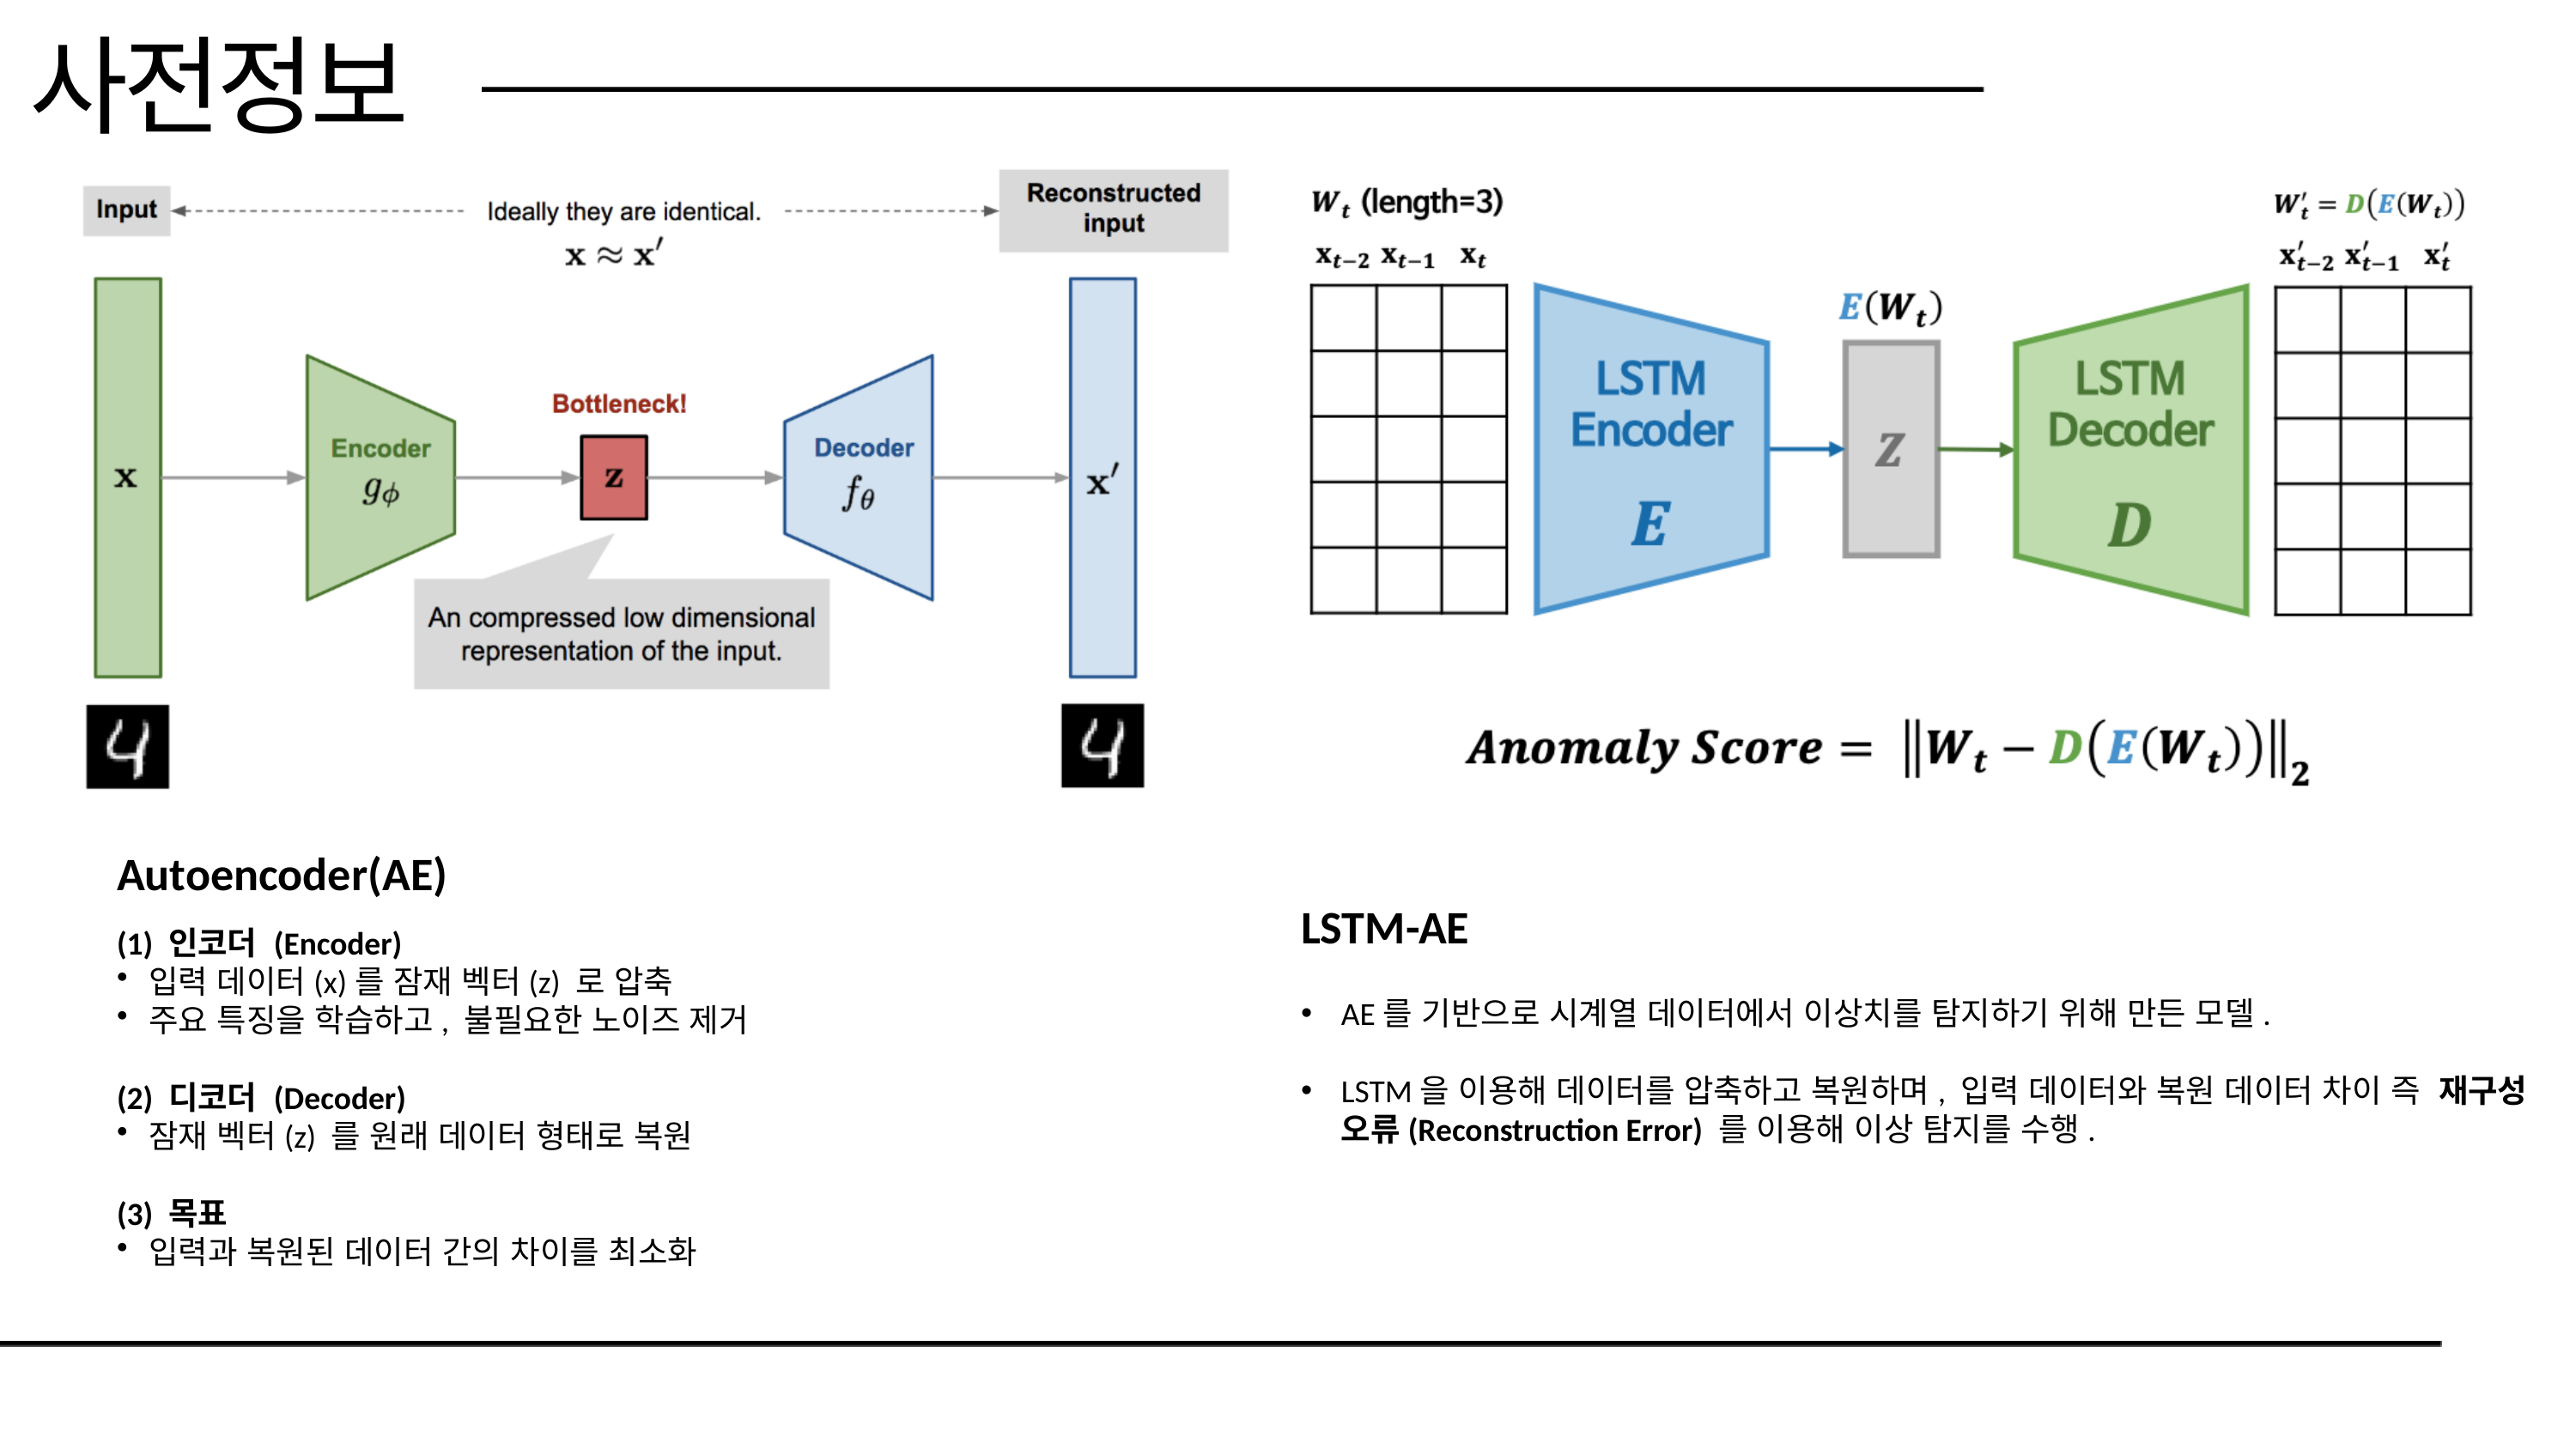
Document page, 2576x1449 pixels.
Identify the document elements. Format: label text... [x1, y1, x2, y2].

picture [70, 157, 1234, 802]
text_box AE를 기반으로 시계열 데이터에서 이상치를 탐지하기 위해 만든 모델. LSTM을 이용해 데이터를 압축하고 복원하며, 입력 데이터와 복원 데이터 차이 즉 재구성 오류(Reconstruction Error) 를 이용해 이상 탐지를 수행. [1288, 986, 2560, 1155]
text_box Autoencoder(AE) [104, 837, 1009, 906]
picture [1278, 163, 2506, 807]
picture [0, 1341, 2442, 1347]
picture [482, 87, 1984, 92]
text_box (1) 인코더 (Encoder) 입력 데이터(x)를 잠재 벡터(z) 로 압축 주요 특징을 학습하고, 불필요한 노이즈 제거 (2) 디코더 (Decoder) 잠재 벡터(z) 를 원래 데이터 형태로 복원 (3) 목표 입력과 복원된 데이터 간의 차이를 최소화 [104, 916, 1321, 1277]
text_box 사전정보 [29, 0, 516, 175]
text_box LSTM-AE [1287, 891, 2192, 960]
